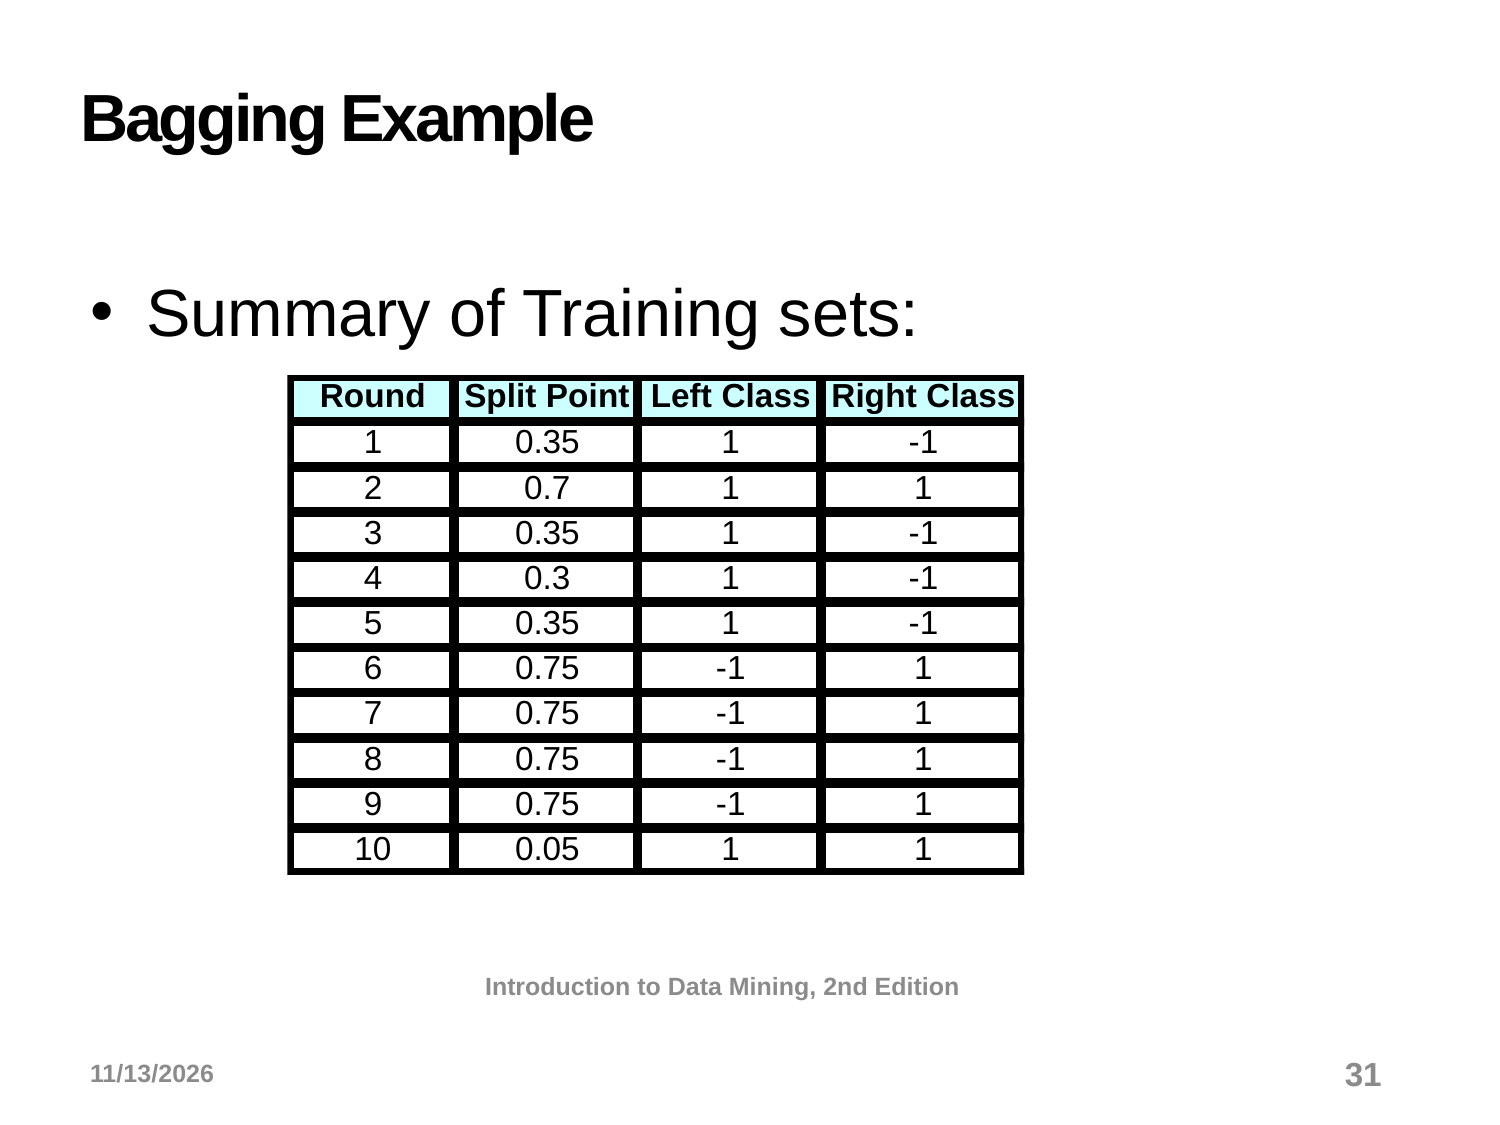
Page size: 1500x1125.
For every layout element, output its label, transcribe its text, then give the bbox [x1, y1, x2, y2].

slide_number 31 [1059, 1042, 1397, 1103]
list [287, 374, 1026, 876]
title Bagging Example [64, 45, 1069, 185]
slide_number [75, 1042, 425, 1103]
list Summary of Training sets: [74, 262, 1426, 1006]
footer Introduction to Data Mining, 2nd Edition [360, 981, 1086, 990]
